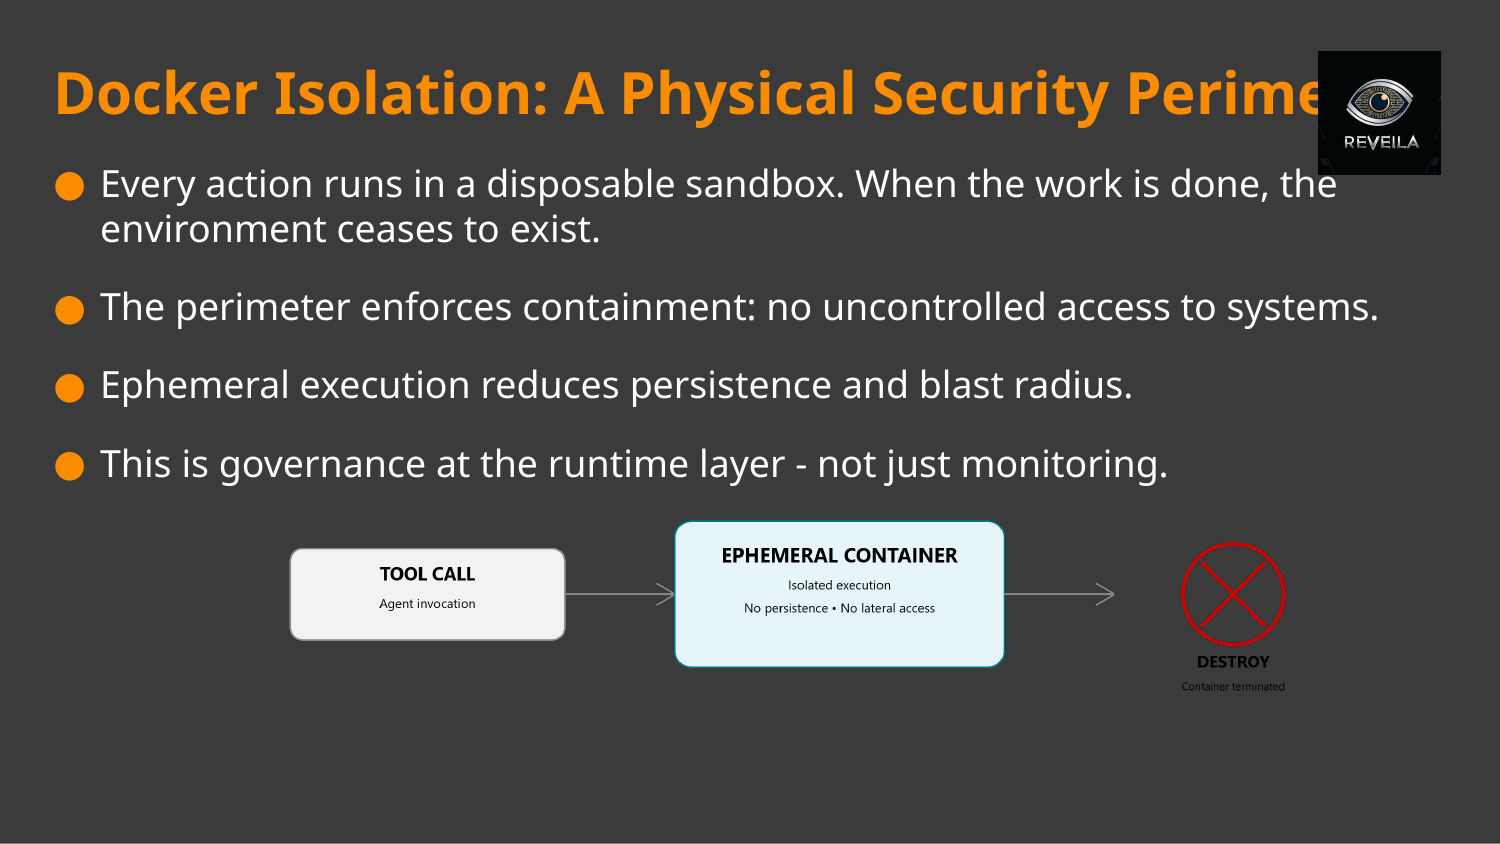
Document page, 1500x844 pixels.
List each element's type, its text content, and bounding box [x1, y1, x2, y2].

text_box [0, 0, 1500, 844]
picture [1317, 51, 1441, 175]
list Docker Isolation: A Physical Security Perimeter Every action runs in a disposable sandbox. When the work is done, the environment ceases to exist. The perimeter enforces containment: no uncontrolled access to systems. Ephemeral execution reduces persistence and blast radius. This is governance at the runtime layer - not just monitoring. [38, 41, 1465, 802]
picture [179, 364, 1462, 824]
